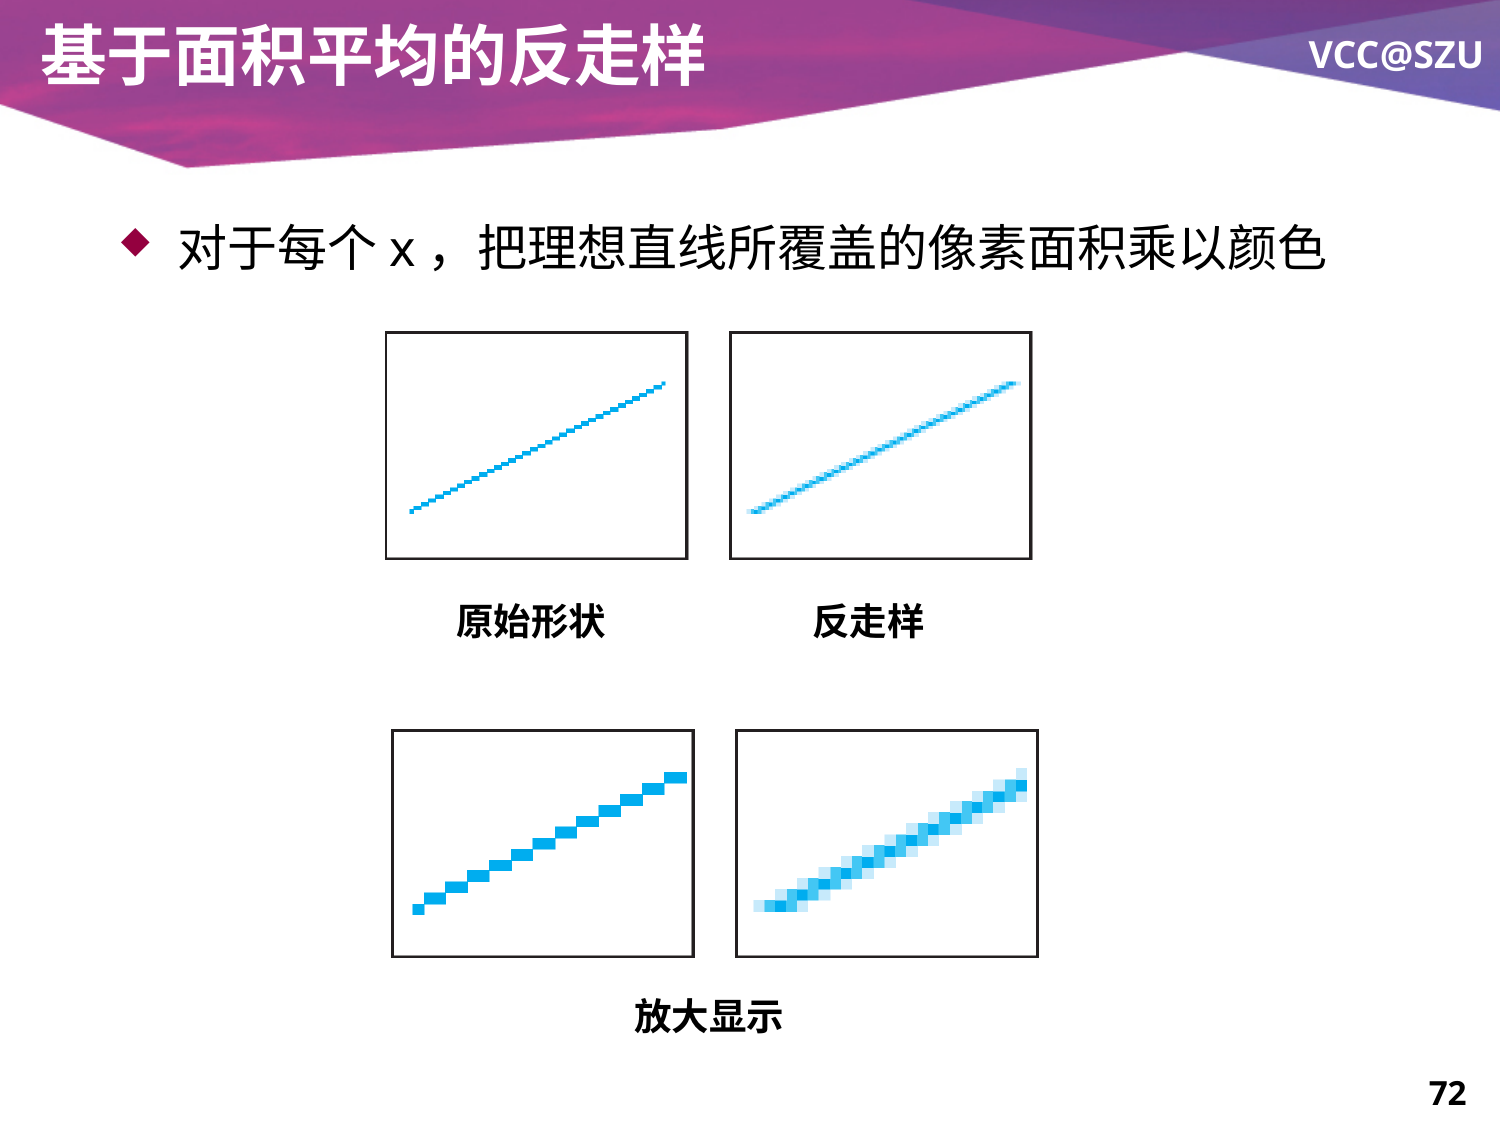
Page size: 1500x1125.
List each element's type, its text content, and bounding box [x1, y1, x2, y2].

text_box 原始形状 [441, 590, 622, 651]
text_box 放大显示 [619, 985, 799, 1046]
list 对于每个x，把理想直线所覆盖的像素面积乘以颜色 [103, 216, 1397, 930]
text_box 反走样 [797, 590, 940, 651]
picture [0, 0, 1500, 1125]
slide_number 72 [1384, 1065, 1500, 1125]
title 基于面积平均的反走样 [25, 15, 1320, 104]
